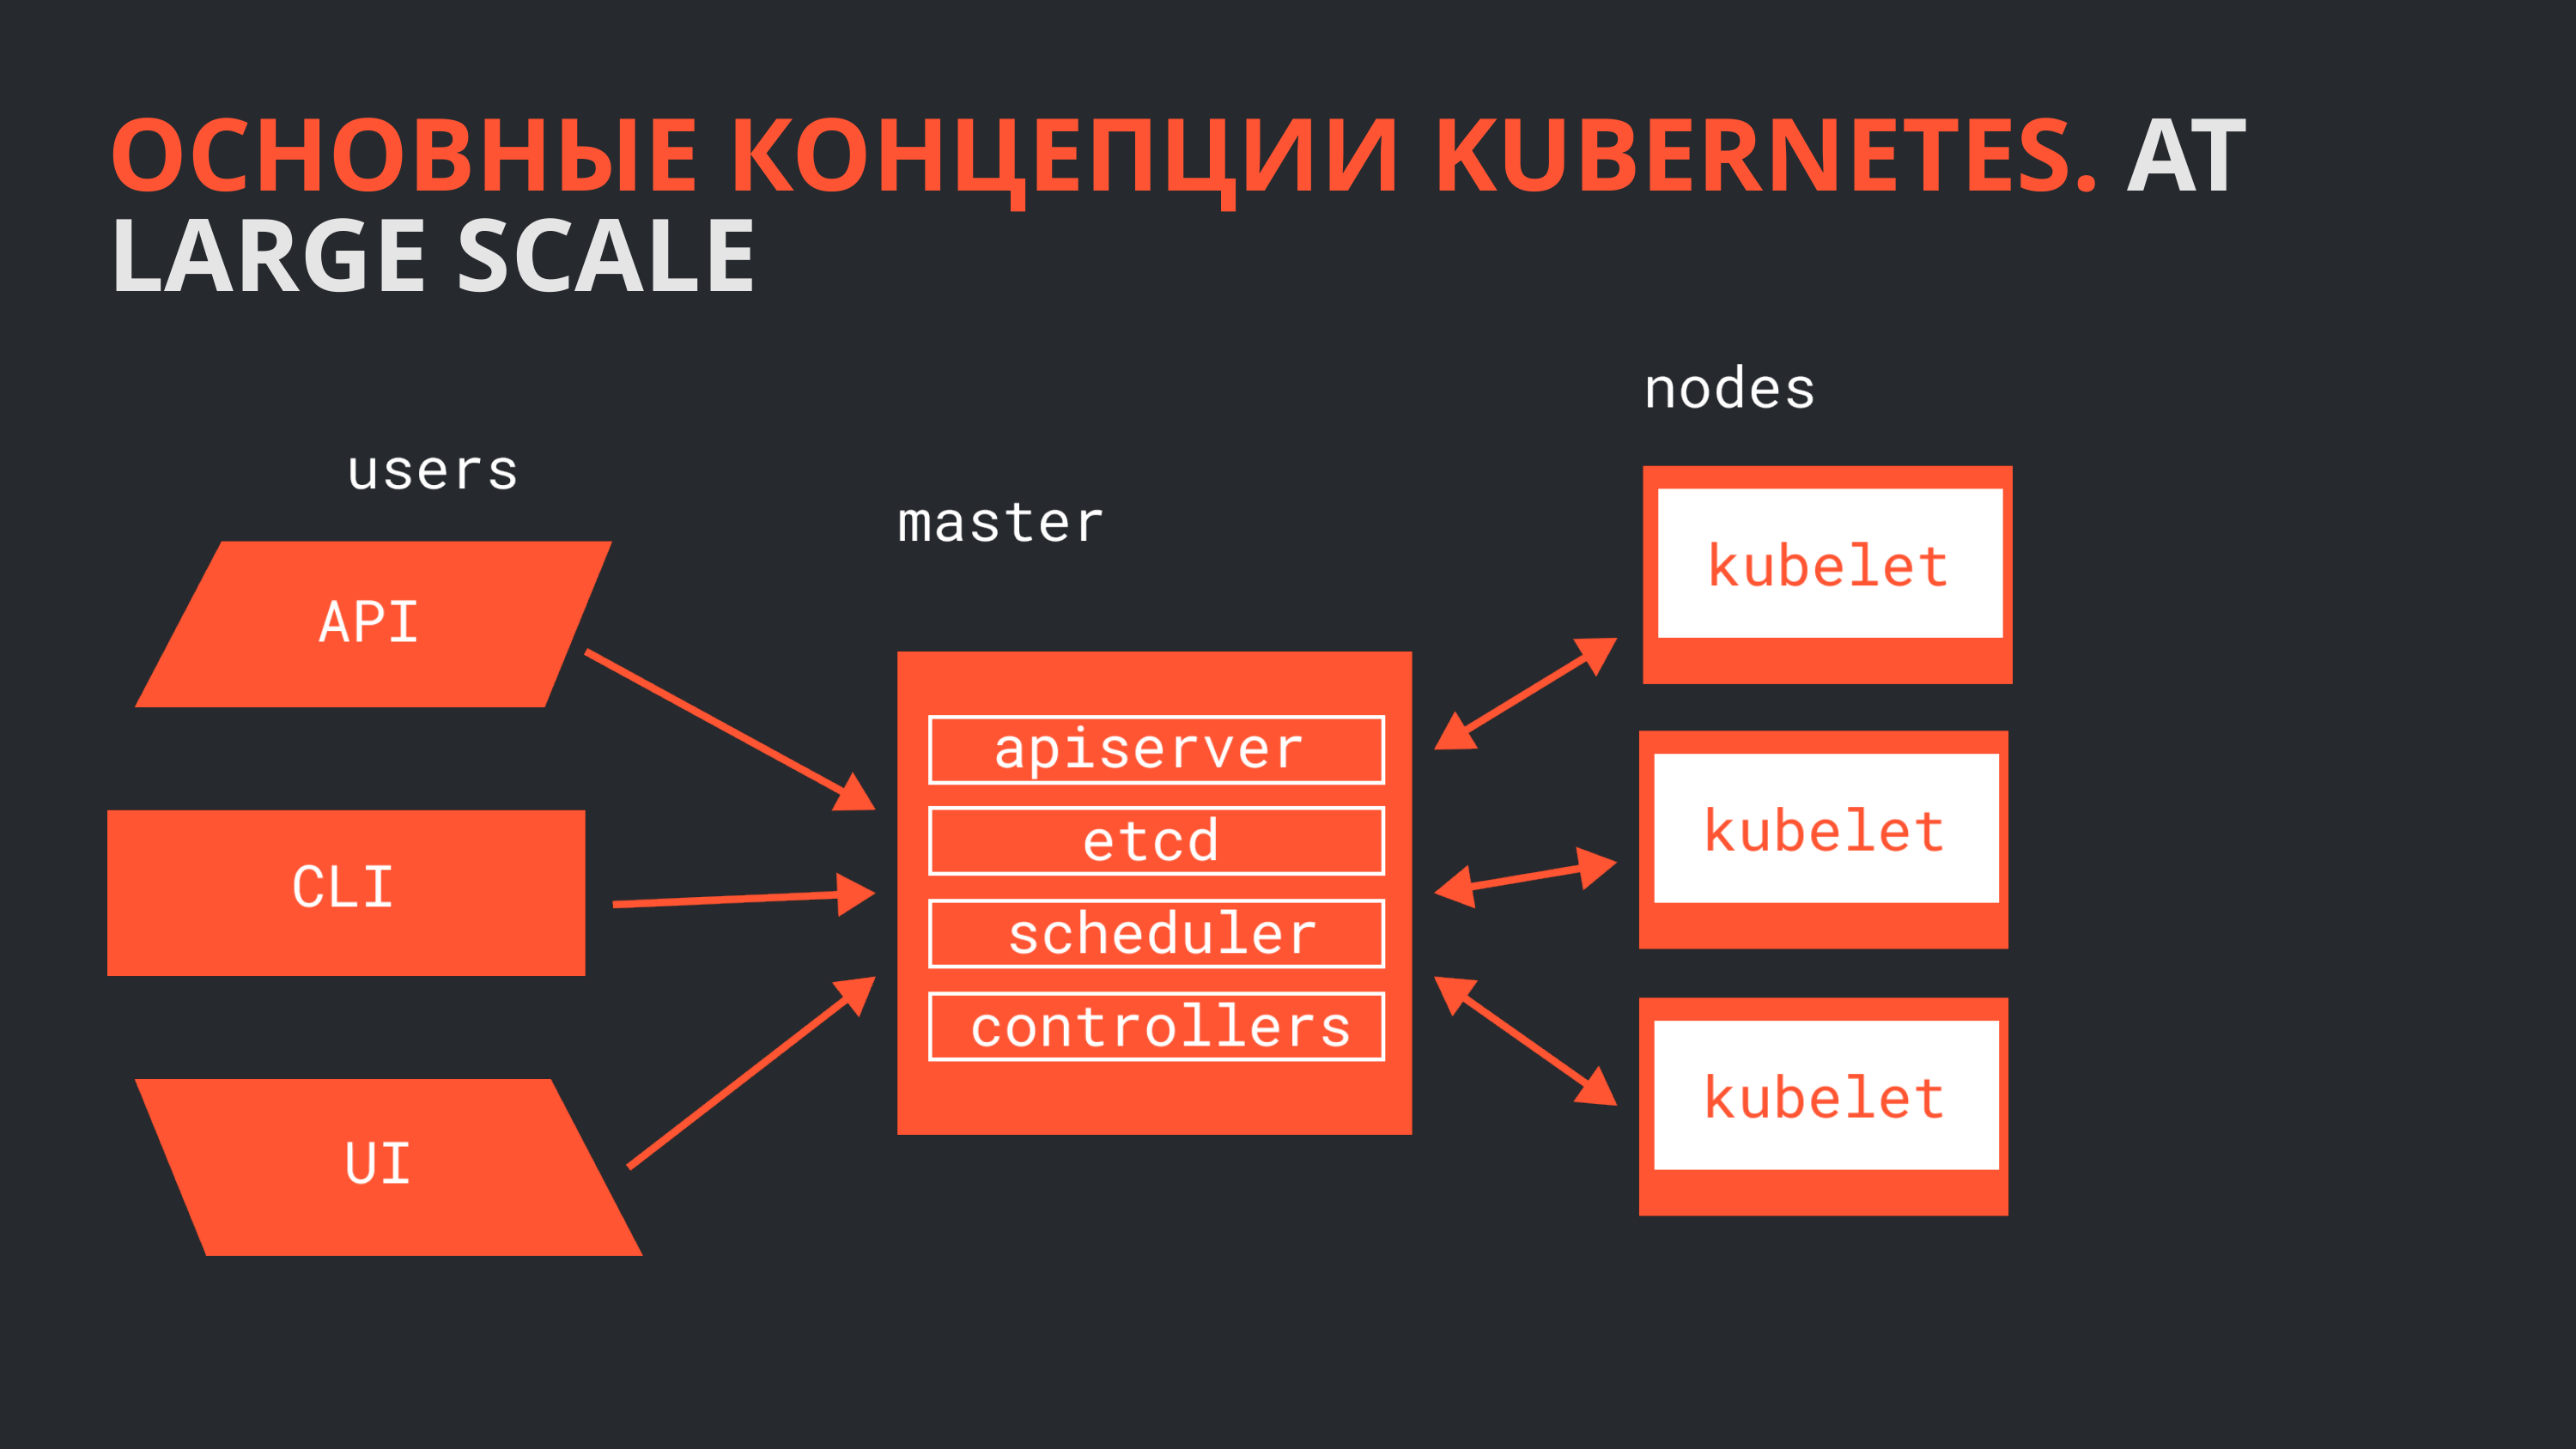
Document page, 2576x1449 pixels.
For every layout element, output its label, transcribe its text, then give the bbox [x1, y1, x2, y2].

list ОСНОВНЫЕ КОНЦЕПЦИИ KUBERNETES. AT LARGE SCALE [107, 110, 2415, 364]
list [107, 363, 2013, 1256]
